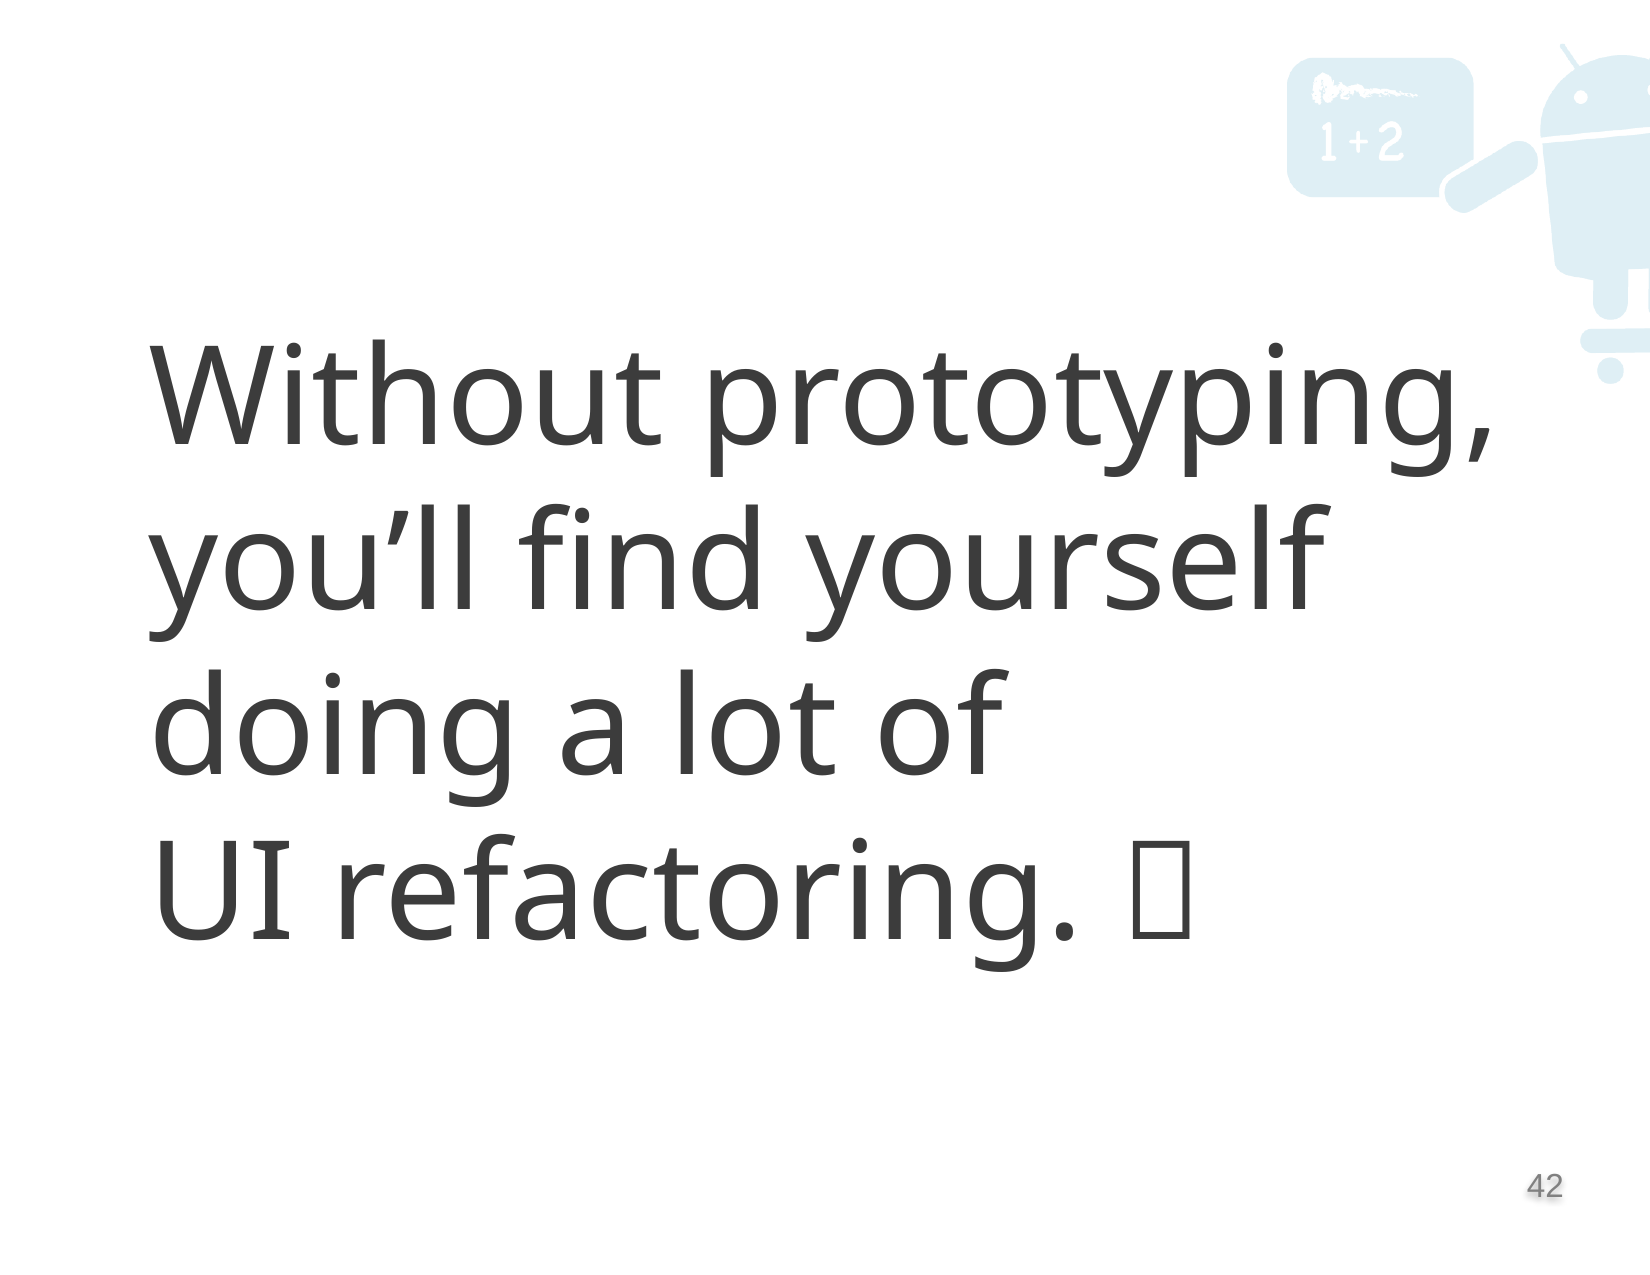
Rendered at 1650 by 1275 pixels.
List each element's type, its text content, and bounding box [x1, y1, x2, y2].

list Without prototyping, you’ll find yourself doing a lot of UI refactoring.  [137, 178, 1513, 1097]
